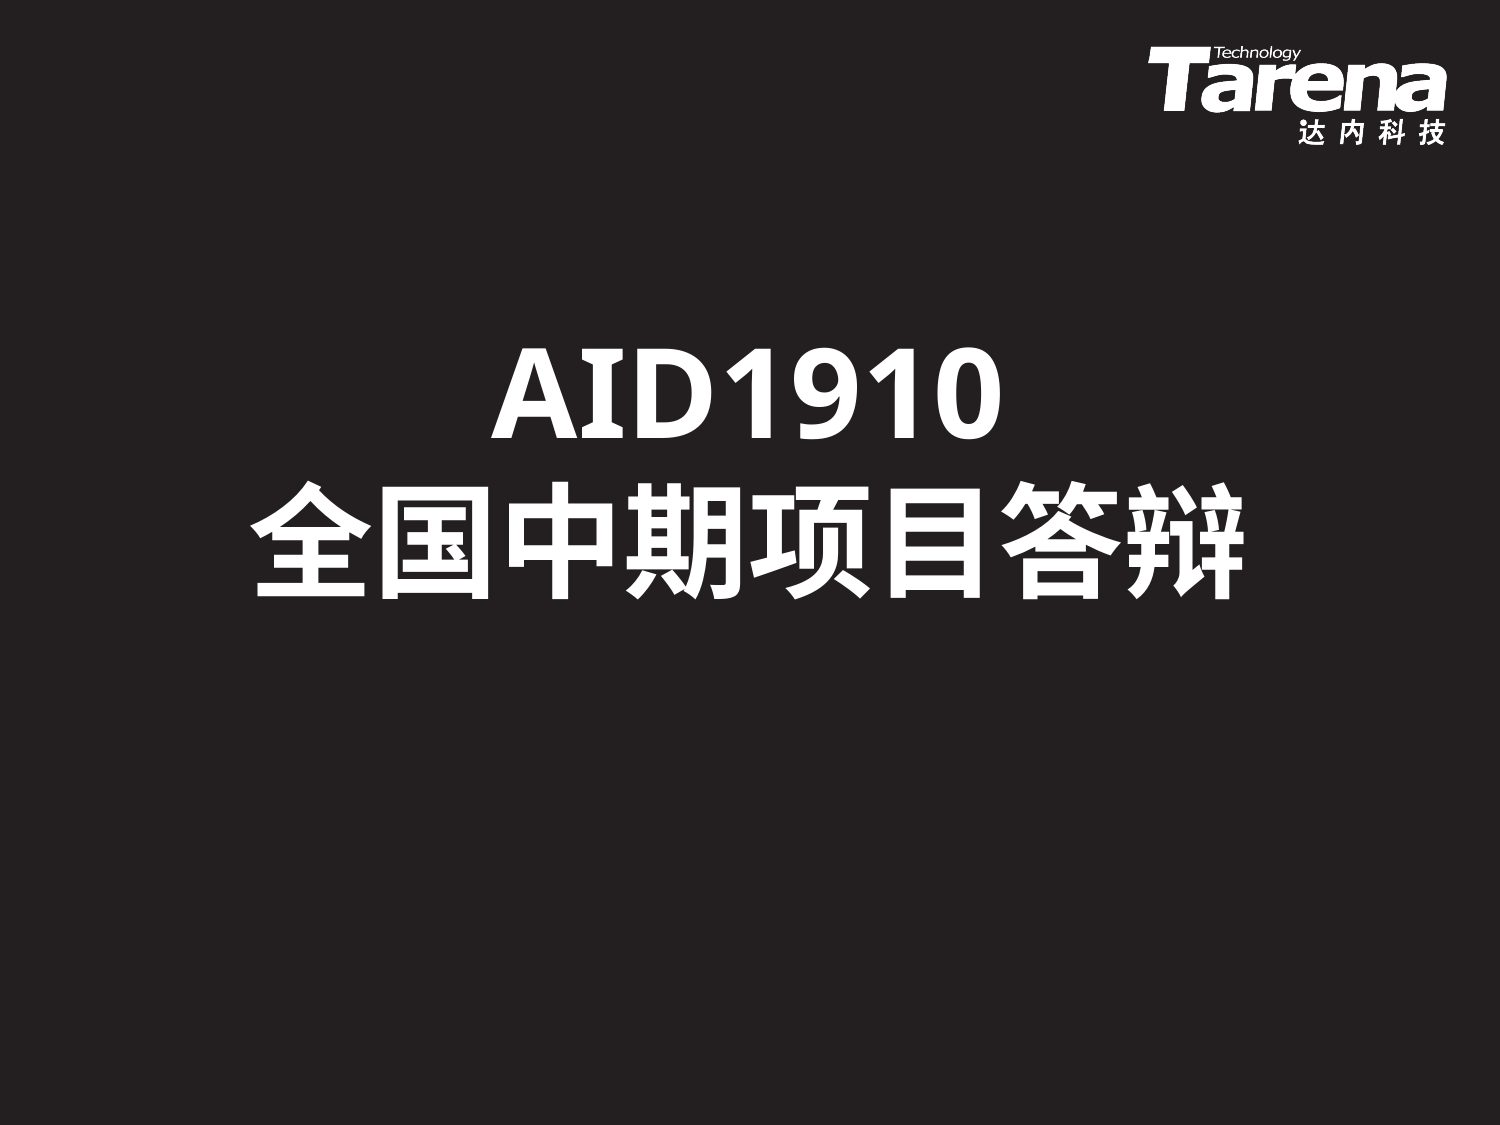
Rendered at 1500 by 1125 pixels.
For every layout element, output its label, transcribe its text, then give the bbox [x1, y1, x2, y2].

picture [1148, 46, 1447, 145]
title AID1910 全国中期项目答辩 [111, 342, 1387, 584]
list [407, 583, 1128, 691]
